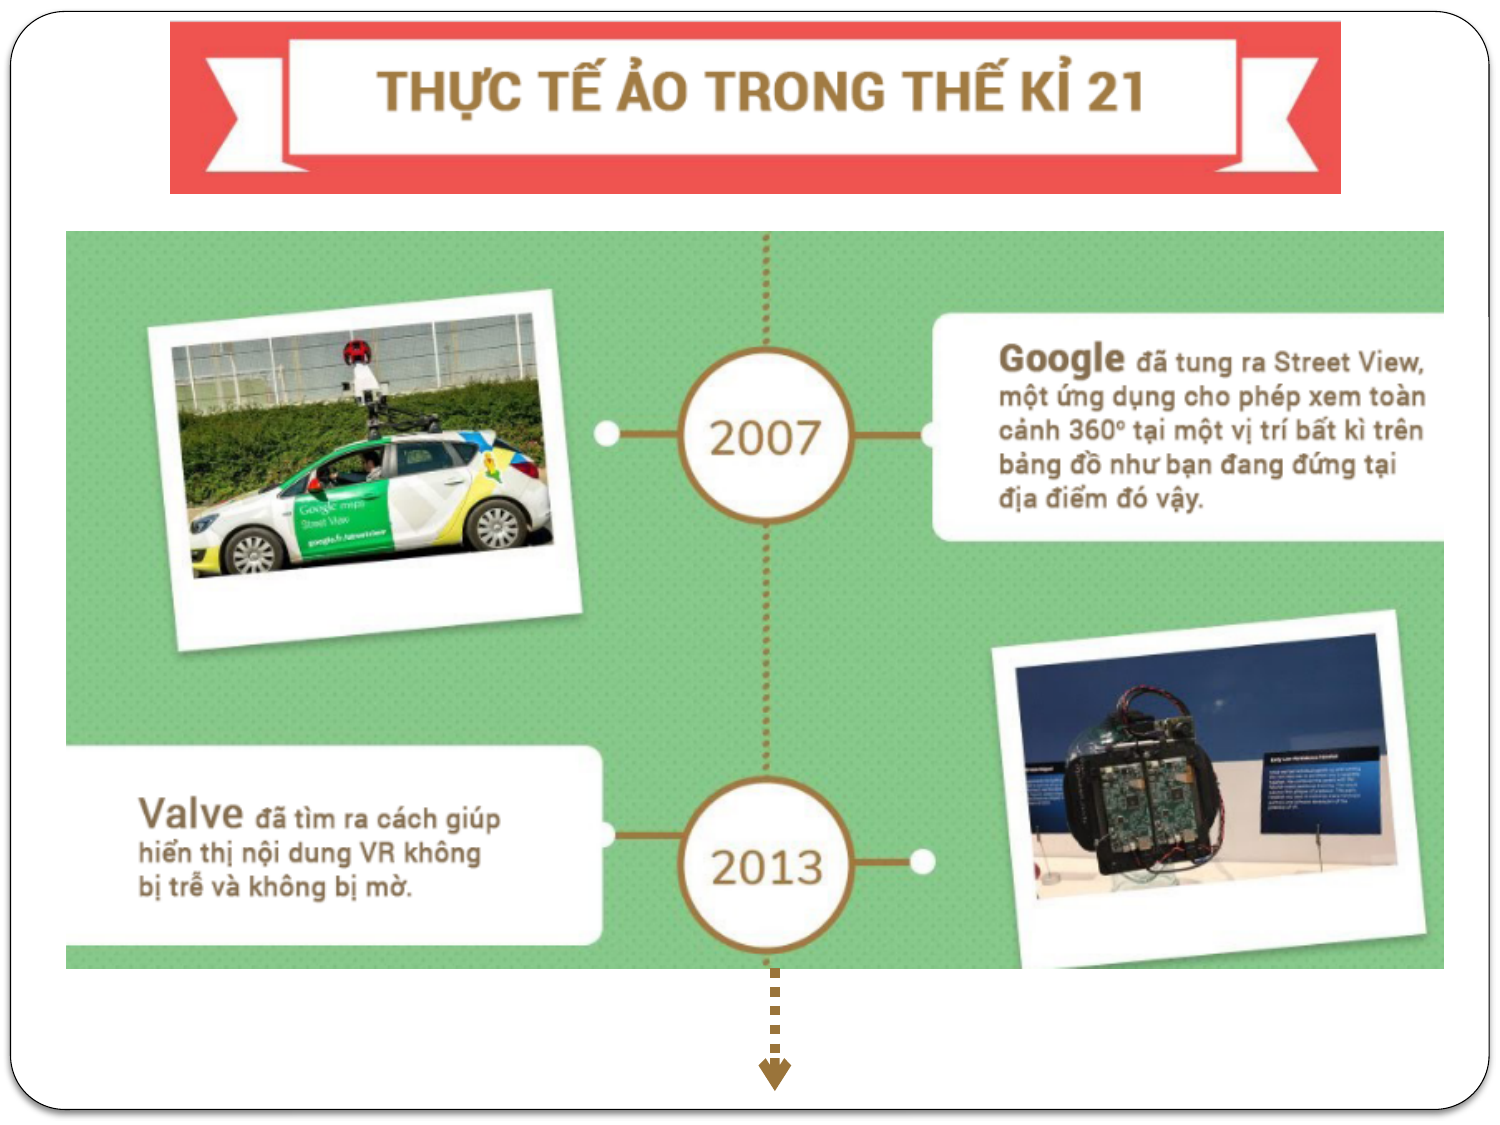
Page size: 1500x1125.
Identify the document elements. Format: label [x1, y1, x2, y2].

picture [169, 18, 1341, 195]
picture [66, 231, 1445, 969]
